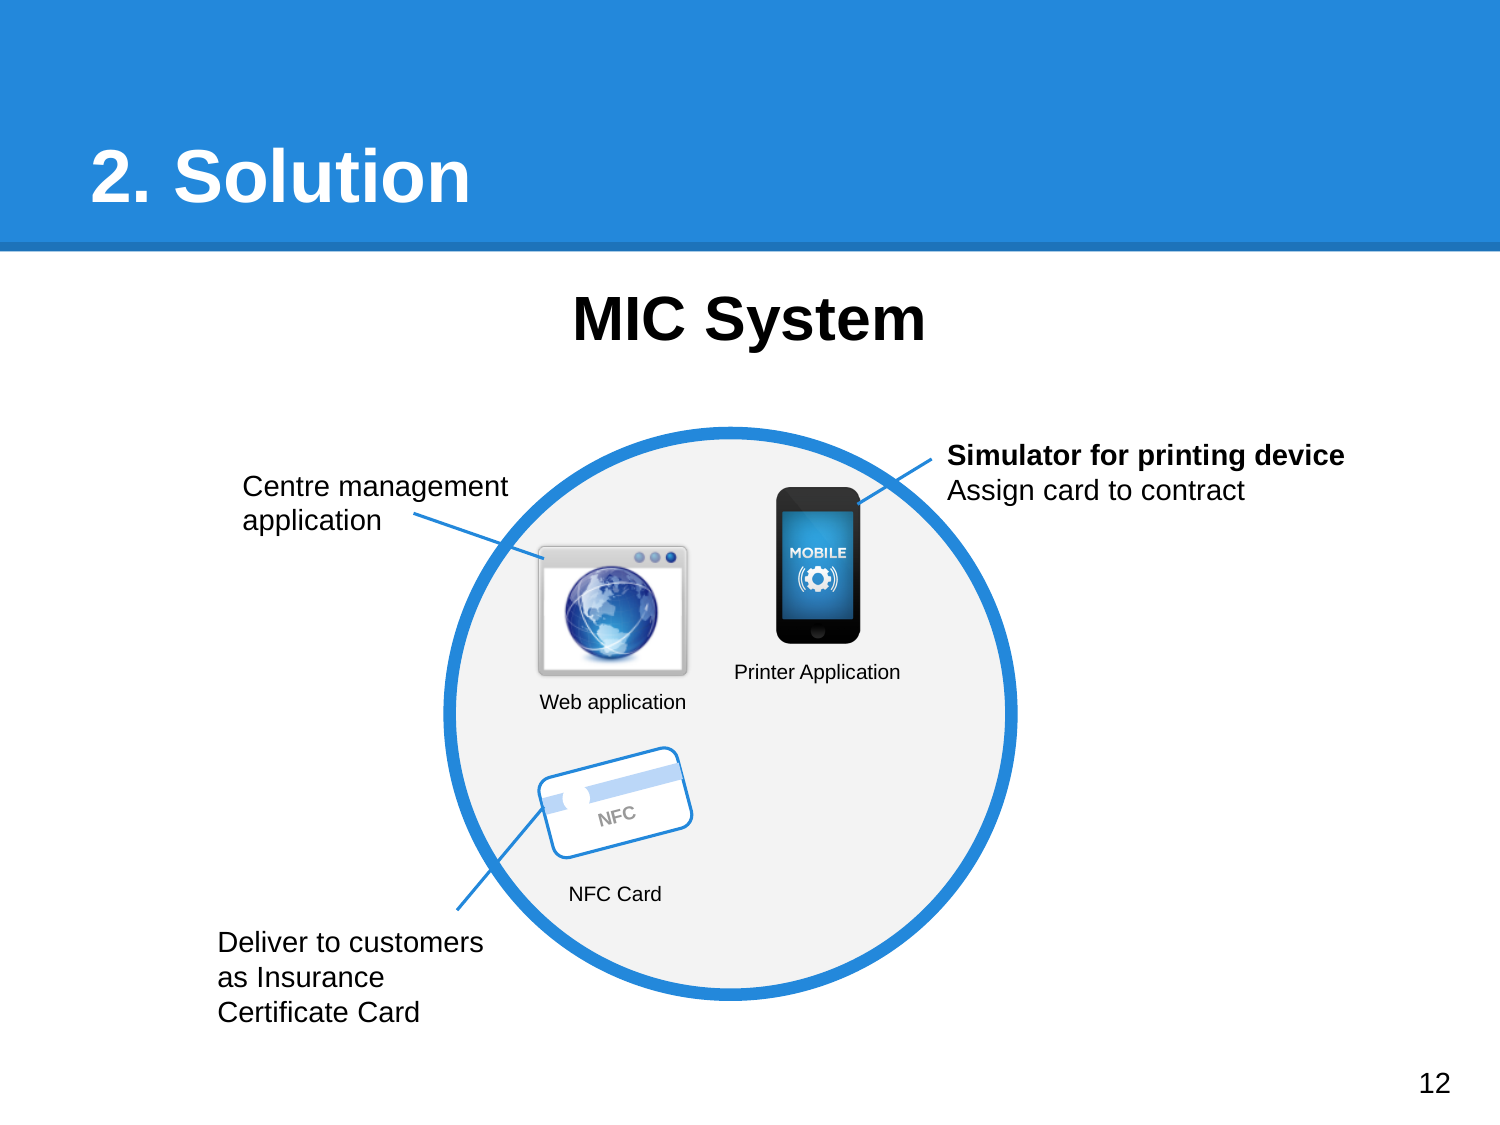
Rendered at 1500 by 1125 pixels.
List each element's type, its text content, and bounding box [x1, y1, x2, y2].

slide_number 12 [1403, 1038, 1494, 1125]
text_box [413, 513, 545, 559]
text_box MIC System [520, 262, 980, 369]
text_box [456, 806, 545, 911]
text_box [702, 486, 933, 698]
title 2. Solution [75, 45, 1425, 233]
text_box Centre management application [227, 451, 584, 535]
text_box [449, 523, 1012, 995]
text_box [535, 744, 696, 909]
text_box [513, 537, 713, 729]
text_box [857, 458, 932, 505]
text_box Simulator for printing device Assign card to contract [932, 421, 1392, 508]
text_box Deliver to customers as Insurance Certificate Card [202, 907, 509, 974]
text_box [552, 432, 853, 536]
